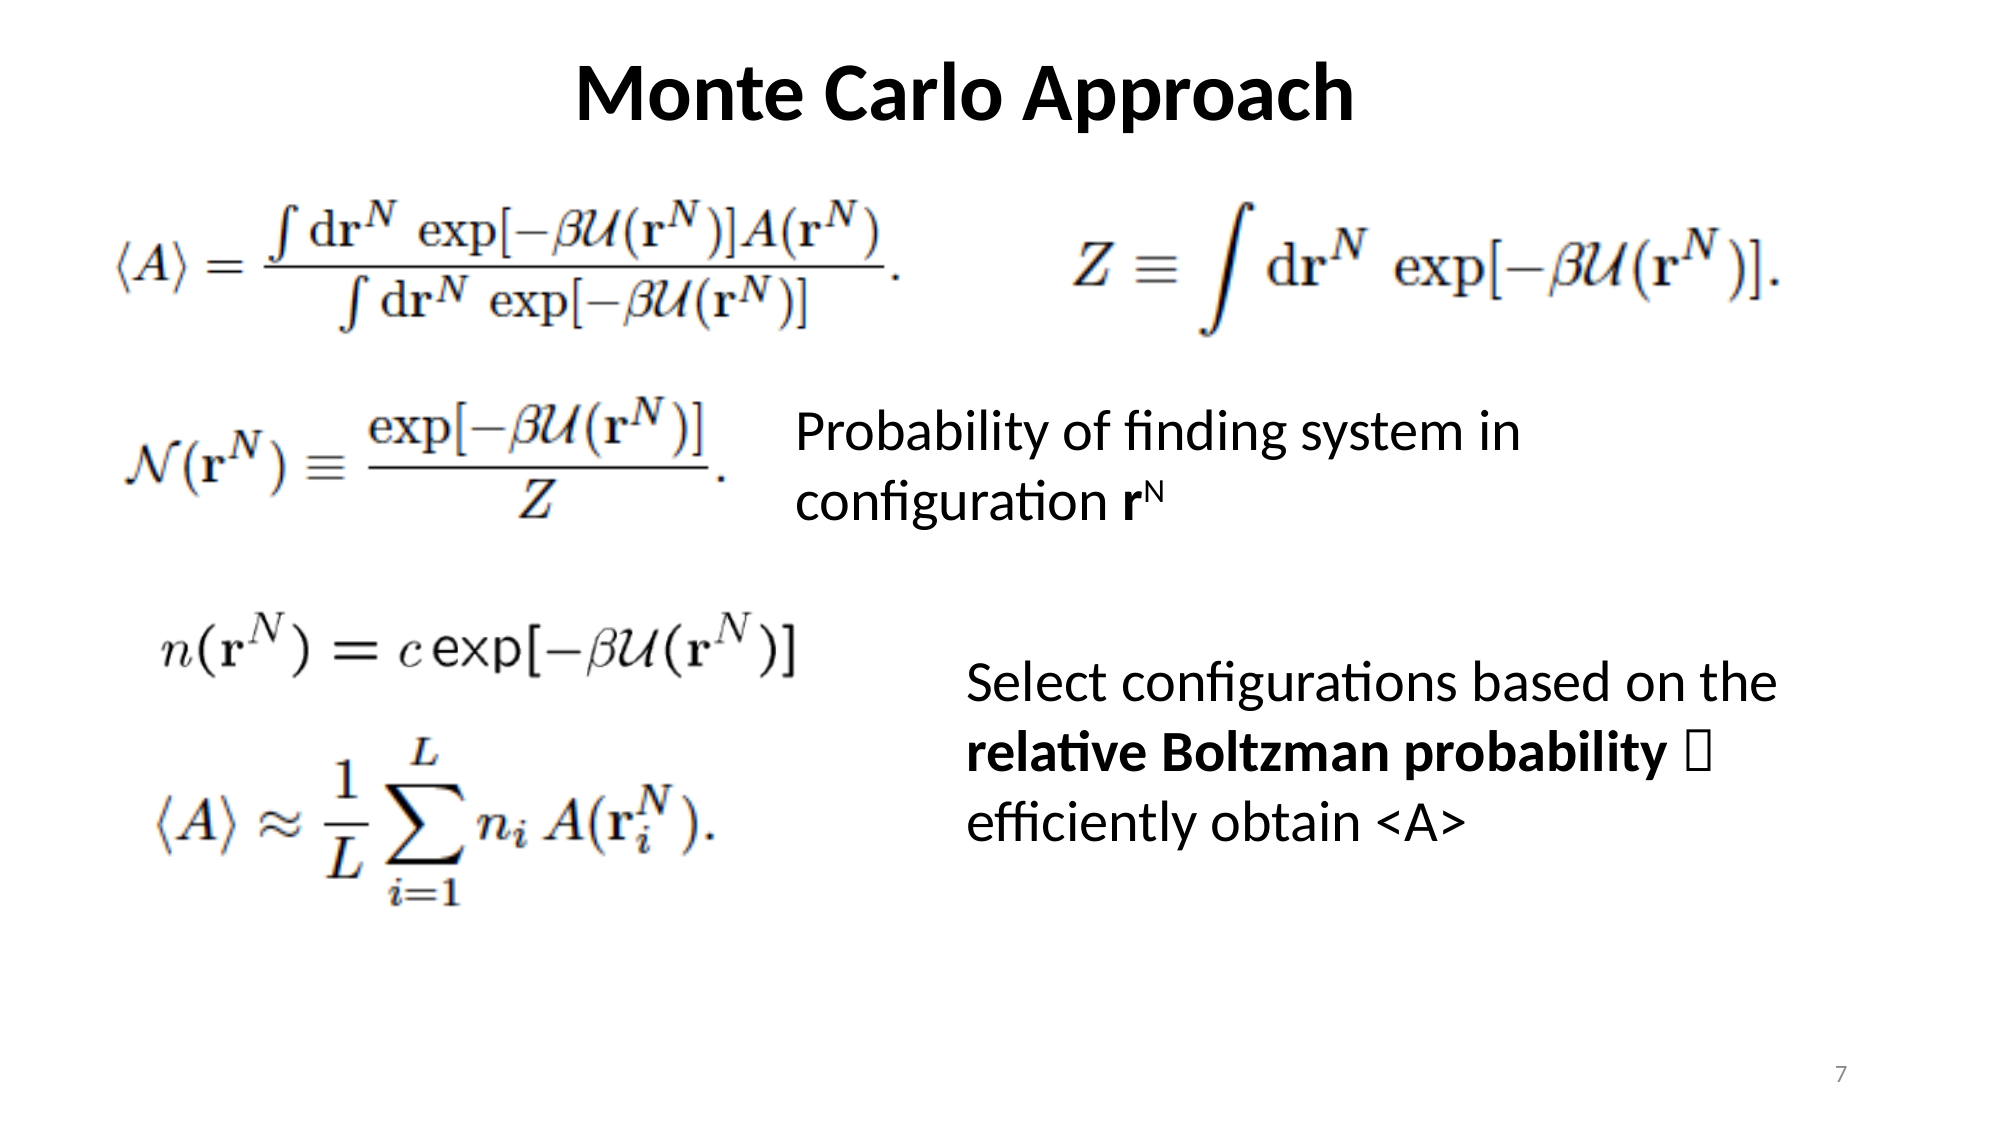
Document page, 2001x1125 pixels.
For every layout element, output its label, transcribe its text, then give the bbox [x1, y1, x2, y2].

picture [102, 369, 748, 542]
text_box Select configurations based on the relative Boltzman probability  efficiently obtain <A> [951, 635, 1852, 861]
text_box Monte Carlo Approach [80, 29, 1852, 145]
picture [147, 719, 748, 948]
slide_number 7 [1412, 1042, 1863, 1103]
picture [147, 599, 838, 690]
picture [1037, 154, 1788, 361]
picture [80, 169, 981, 361]
text_box Probability of finding system in configuration rN [780, 384, 1568, 540]
